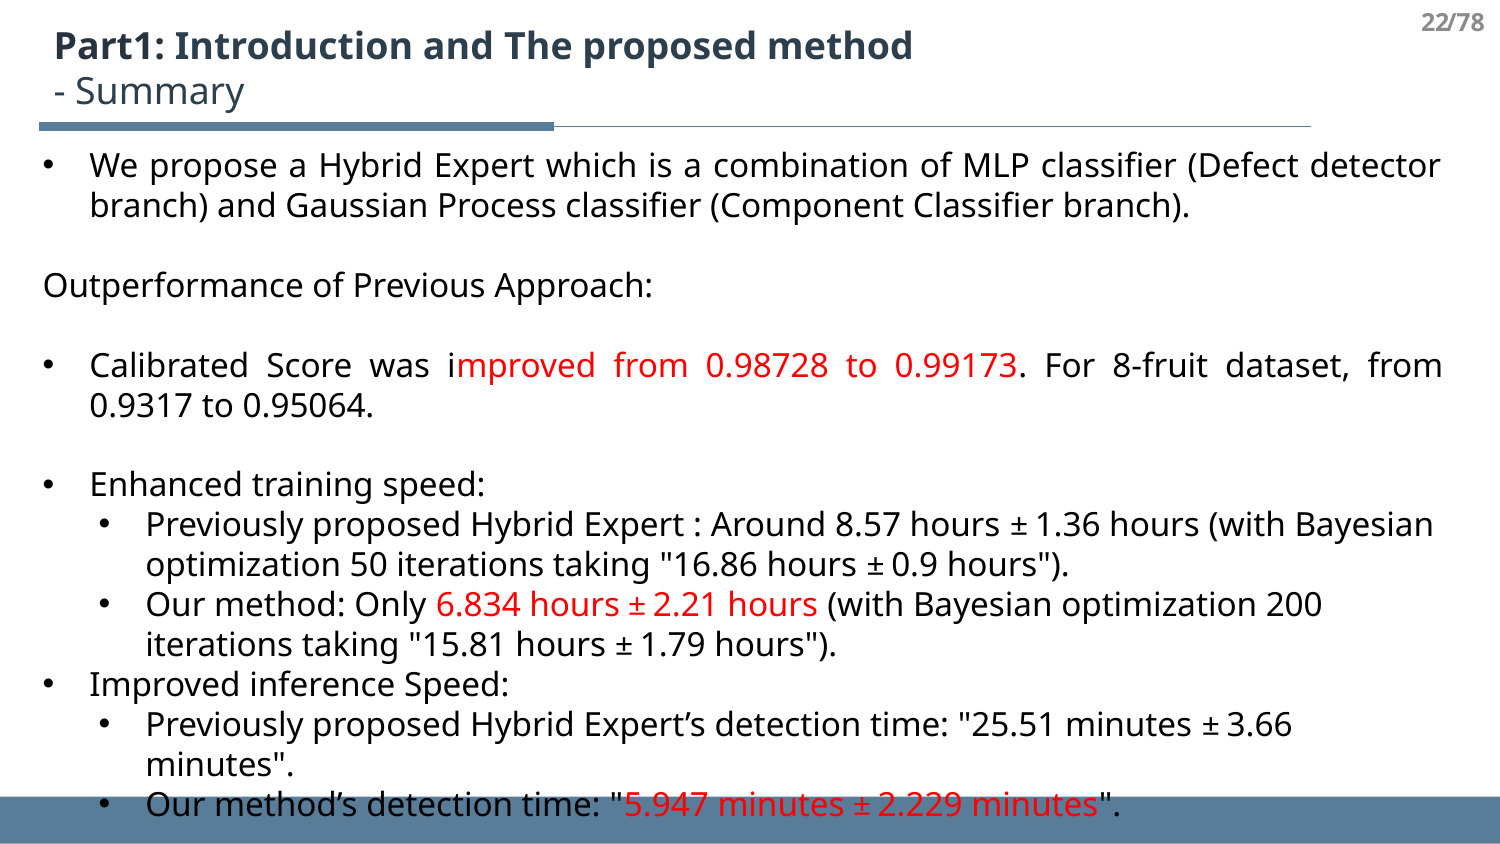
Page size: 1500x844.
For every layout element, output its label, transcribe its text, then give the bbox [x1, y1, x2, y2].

footer /78 [1465, 1, 1500, 47]
text_box Part1: Introduction and The proposed method - Summary [38, 14, 930, 120]
text_box We propose a Hybrid Expert which is a combination of MLP classifier (Defect detector branch) and Gaussian Process classifier (Component Classifier branch). Outperformance of Previous Approach: Calibrated Score was improved from 0.98728 to 0.99173. For 8-fruit dataset, from 0.9317 to 0.95064. Enhanced training speed: Previously proposed Hybrid Expert : Around 8.57 hours ± 1.36 hours (with Bayesian optimization 50 iterations taking "16.86 hours ± 0.9 hours"). Our method: Only 6.834 hours ± 2.21 hours (with Bayesian optimization 200 iterations taking "15.81 hours ± 1.79 hours"). Improved inference Speed: Previously proposed Hybrid Expert’s detection time: "25.51 minutes ± 3.66 minutes". Our method’s detection time: "5.947 minutes ± 2.229 minutes". [27, 136, 1459, 831]
slide_number 22 [1162, 0, 1465, 48]
